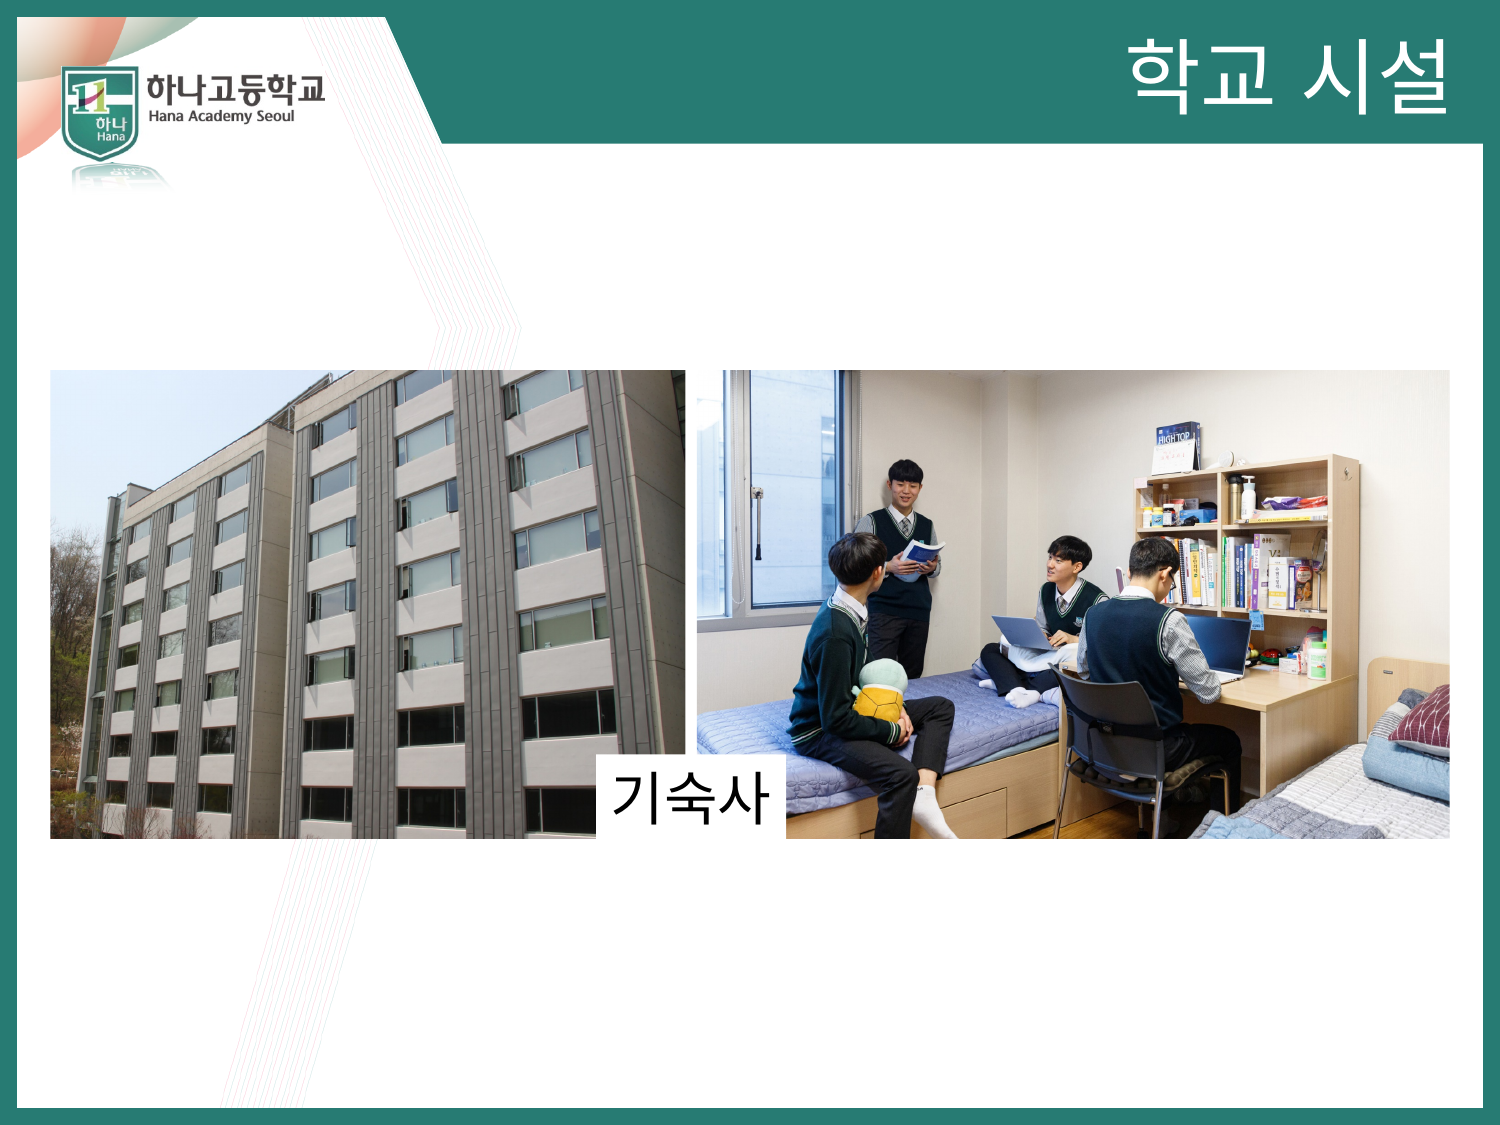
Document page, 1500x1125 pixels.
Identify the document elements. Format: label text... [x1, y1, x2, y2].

text_box 학교 시설 [1109, 18, 1469, 133]
text_box [1088, 0, 1500, 120]
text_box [50, 370, 1450, 839]
picture [17, 17, 325, 211]
